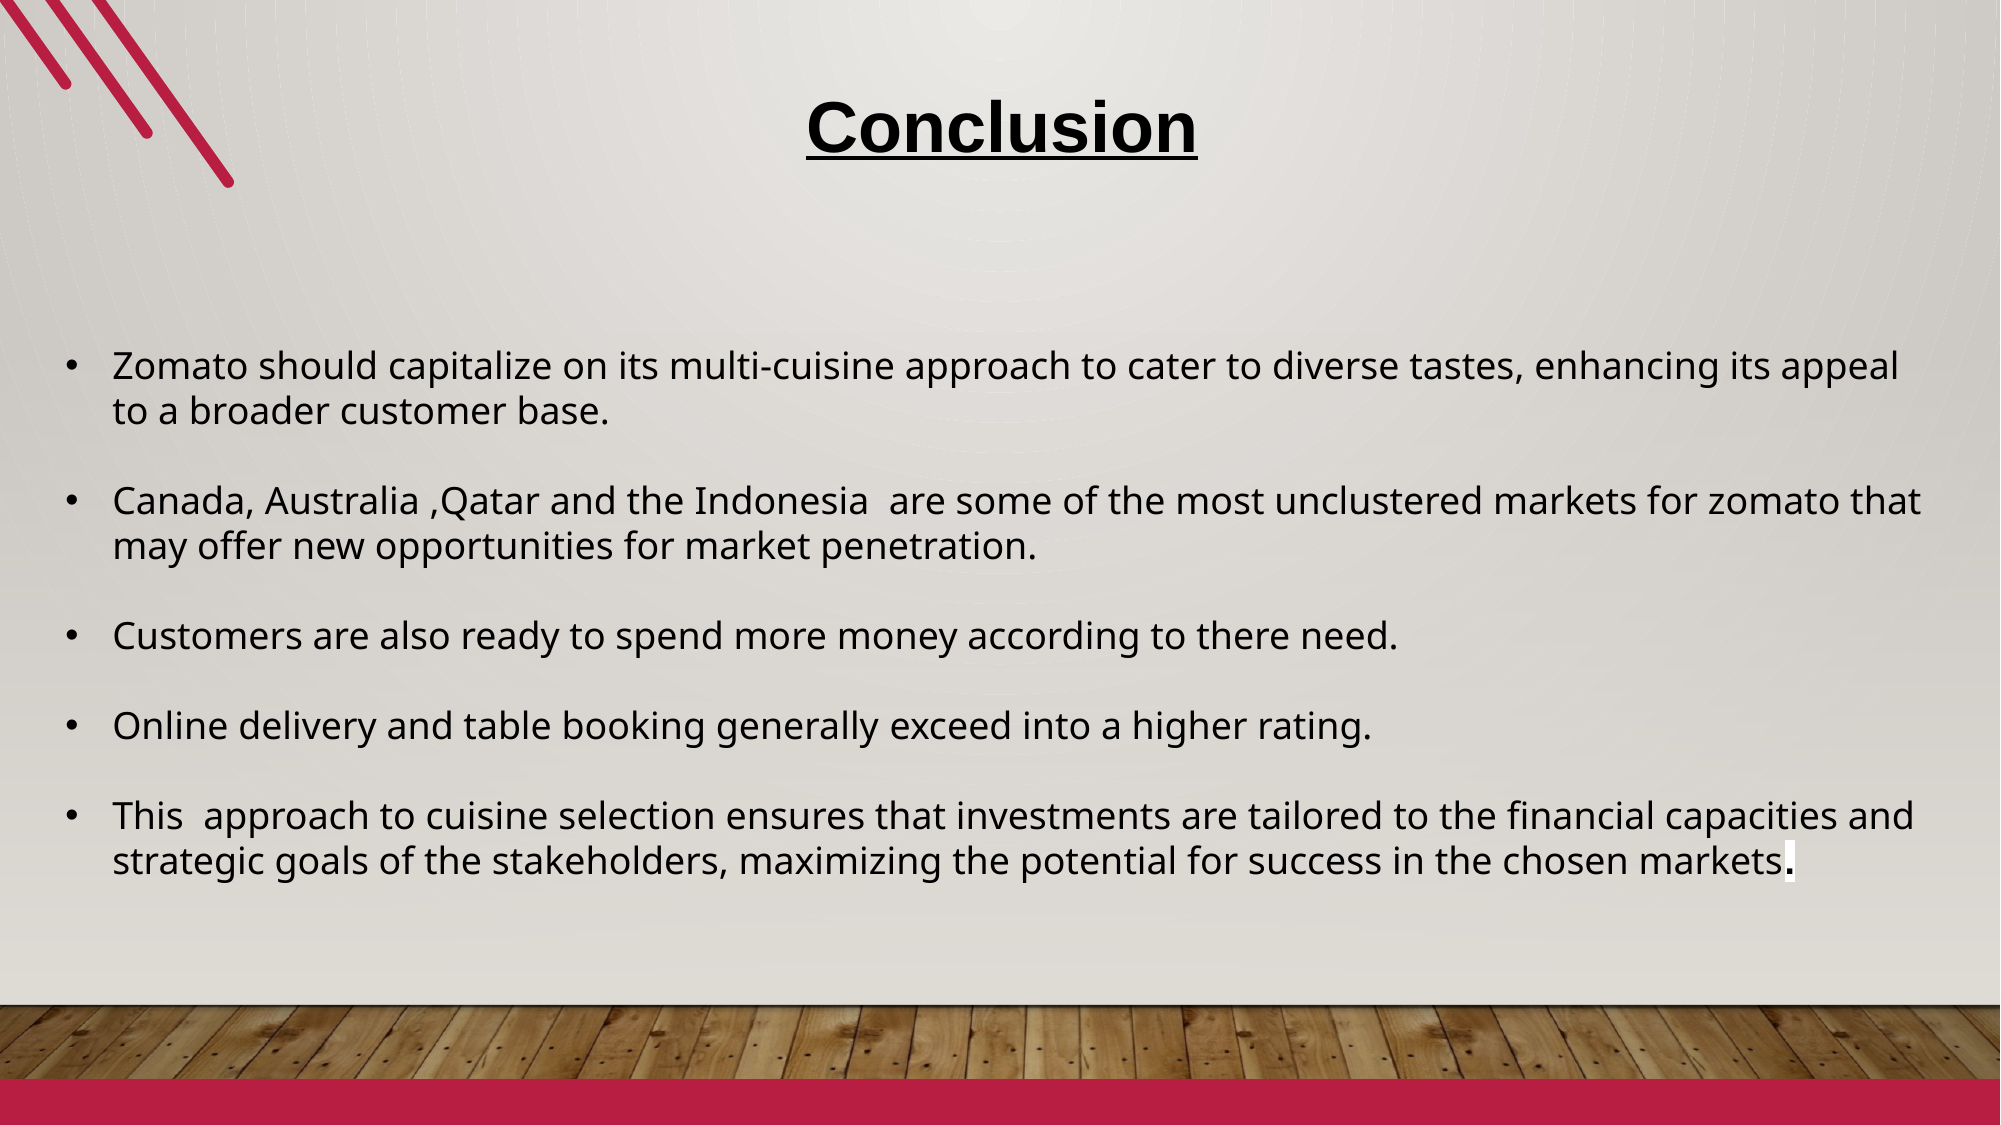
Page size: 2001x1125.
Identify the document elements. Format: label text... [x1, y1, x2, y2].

text_box Zomato should capitalize on its multi-cuisine approach to cater to diverse tastes, enhancing its appeal to a broader customer base. Canada, Australia ,Qatar and the Indonesia are some of the most unclustered markets for zomato that may offer new opportunities for market penetration. Customers are also ready to spend more money according to there need. Online delivery and table booking generally exceed into a higher rating. This approach to cuisine selection ensures that investments are tailored to the financial capacities and strategic goals of the stakeholders, maximizing the potential for success in the chosen markets. [50, 334, 1950, 980]
picture [0, 1005, 2000, 1079]
list Conclusion [53, 55, 1952, 175]
